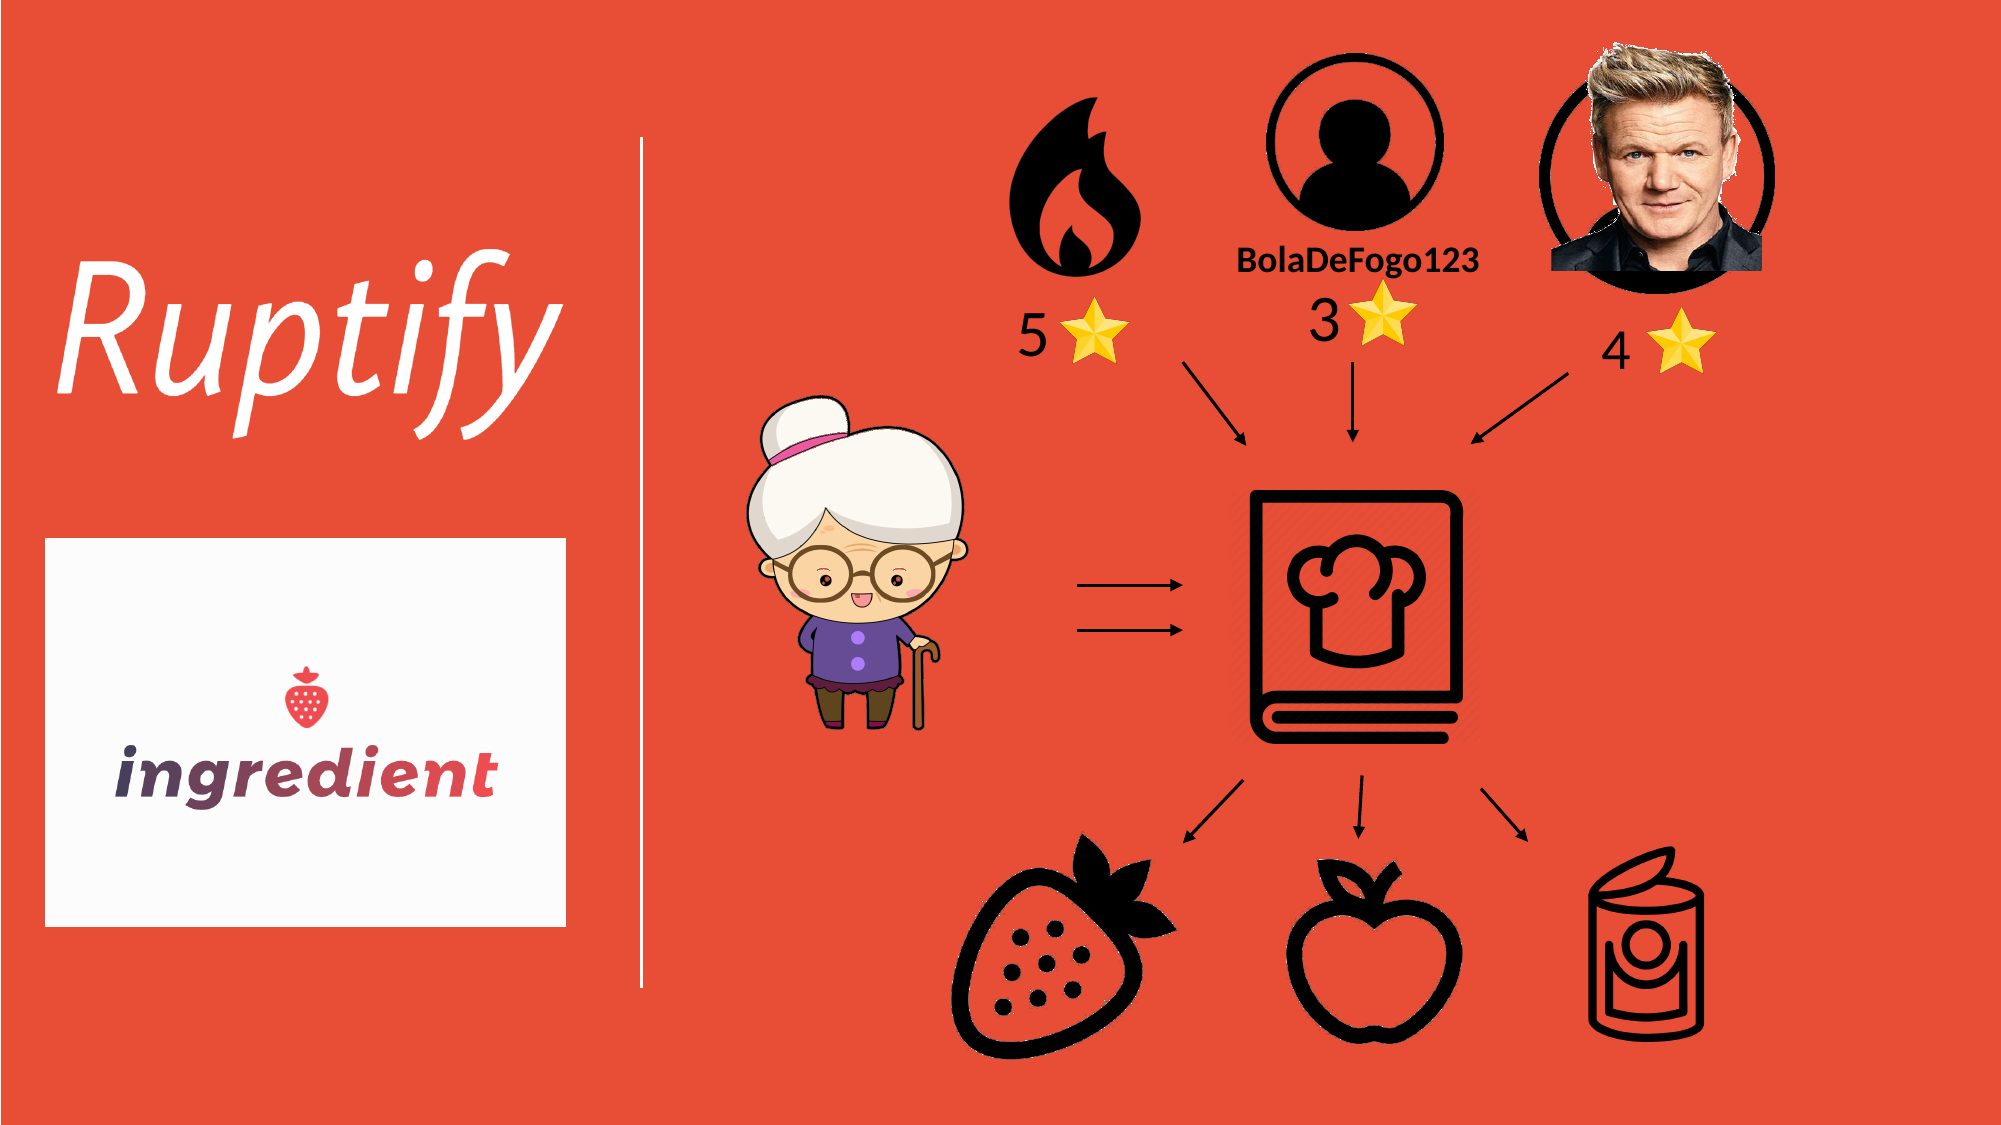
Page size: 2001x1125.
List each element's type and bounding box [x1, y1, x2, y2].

picture [1, 0, 2001, 1125]
text_box [1358, 775, 1363, 839]
text_box [1470, 373, 1569, 445]
text_box [1480, 788, 1529, 842]
text_box [1182, 780, 1244, 844]
text_box [1182, 362, 1247, 446]
